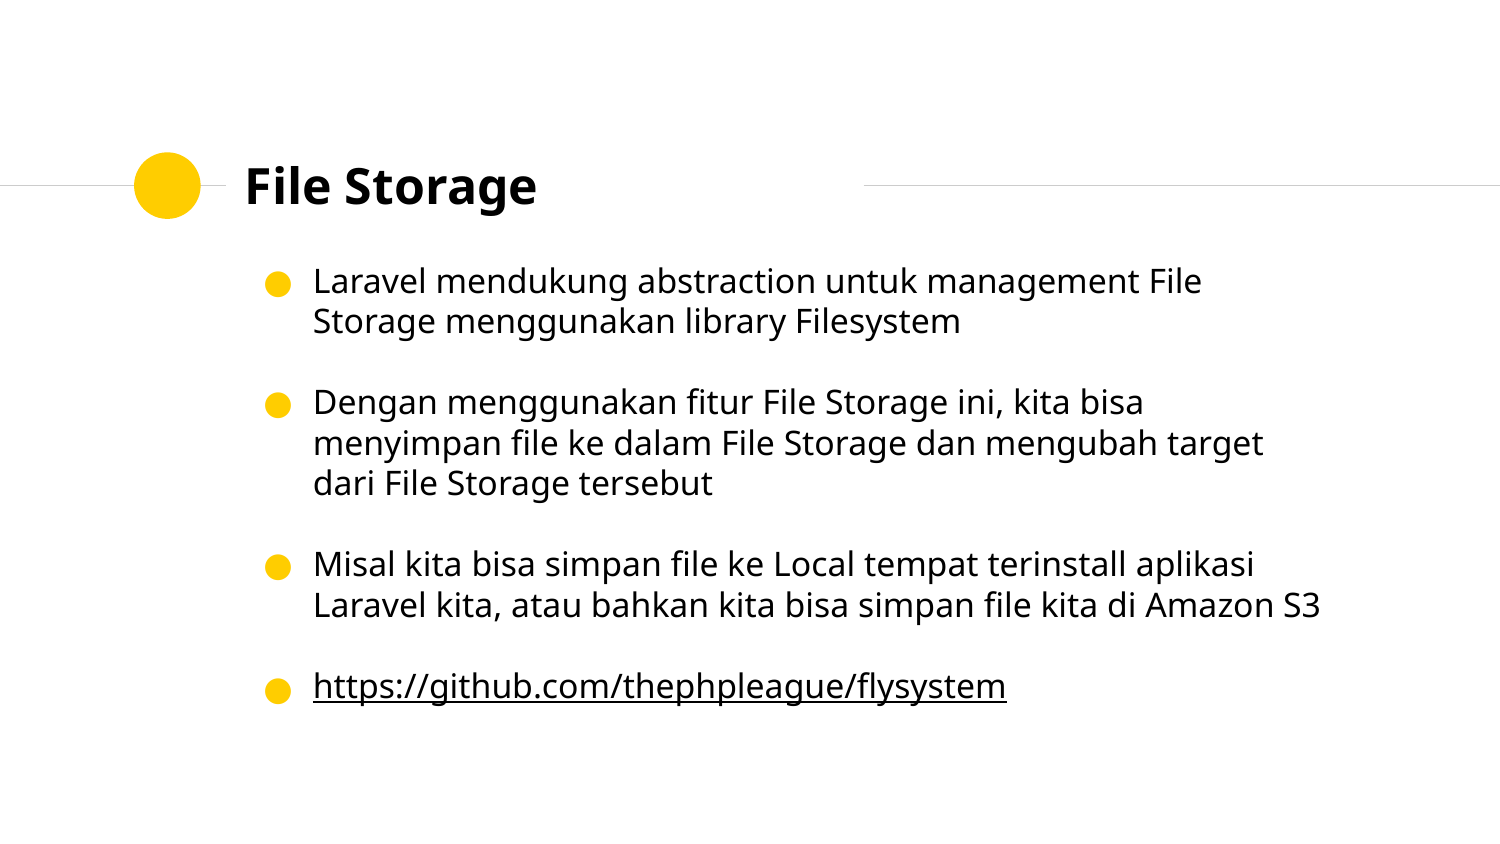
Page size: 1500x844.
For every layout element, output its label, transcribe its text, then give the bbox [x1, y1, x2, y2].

title File Storage [229, 139, 866, 212]
list Laravel mendukung abstraction untuk management File Storage menggunakan library Filesystem Dengan menggunakan fitur File Storage ini, kita bisa menyimpan file ke dalam File Storage dan mengubah target dari File Storage tersebut Misal kita bisa simpan file ke Local tempat terinstall aplikasi Laravel kita, atau bahkan kita bisa simpan file kita di Amazon S3 https://github.com/thephpleague/flysystem [225, 244, 1343, 756]
